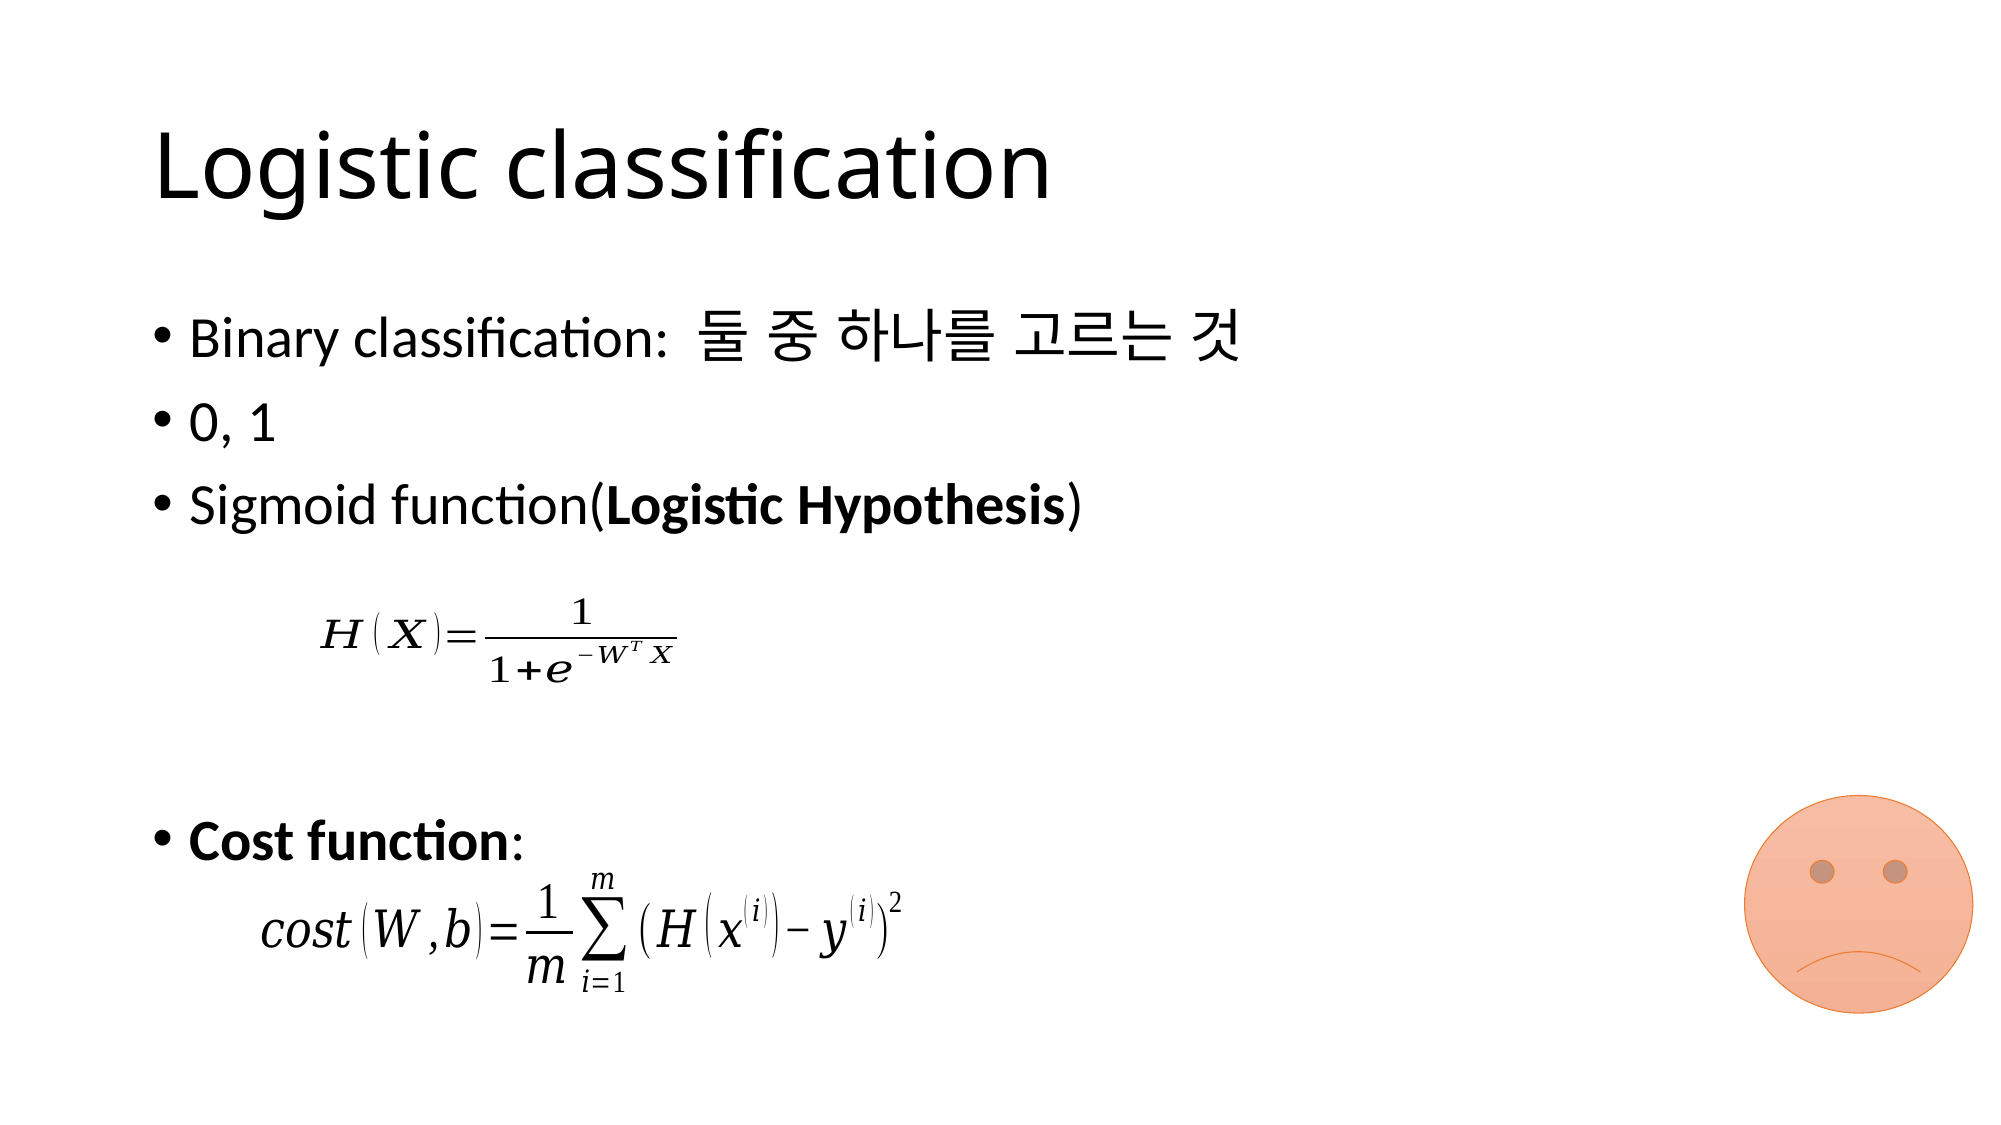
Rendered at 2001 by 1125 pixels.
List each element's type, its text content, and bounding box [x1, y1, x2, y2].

text_box [1744, 794, 1974, 1014]
list Binary classification: 둘 중 하나를 고르는 것 0, 1 Sigmoid function(Logistic Hypothesis) Cost function: [137, 299, 1863, 1014]
title Logistic classification [137, 59, 1863, 278]
